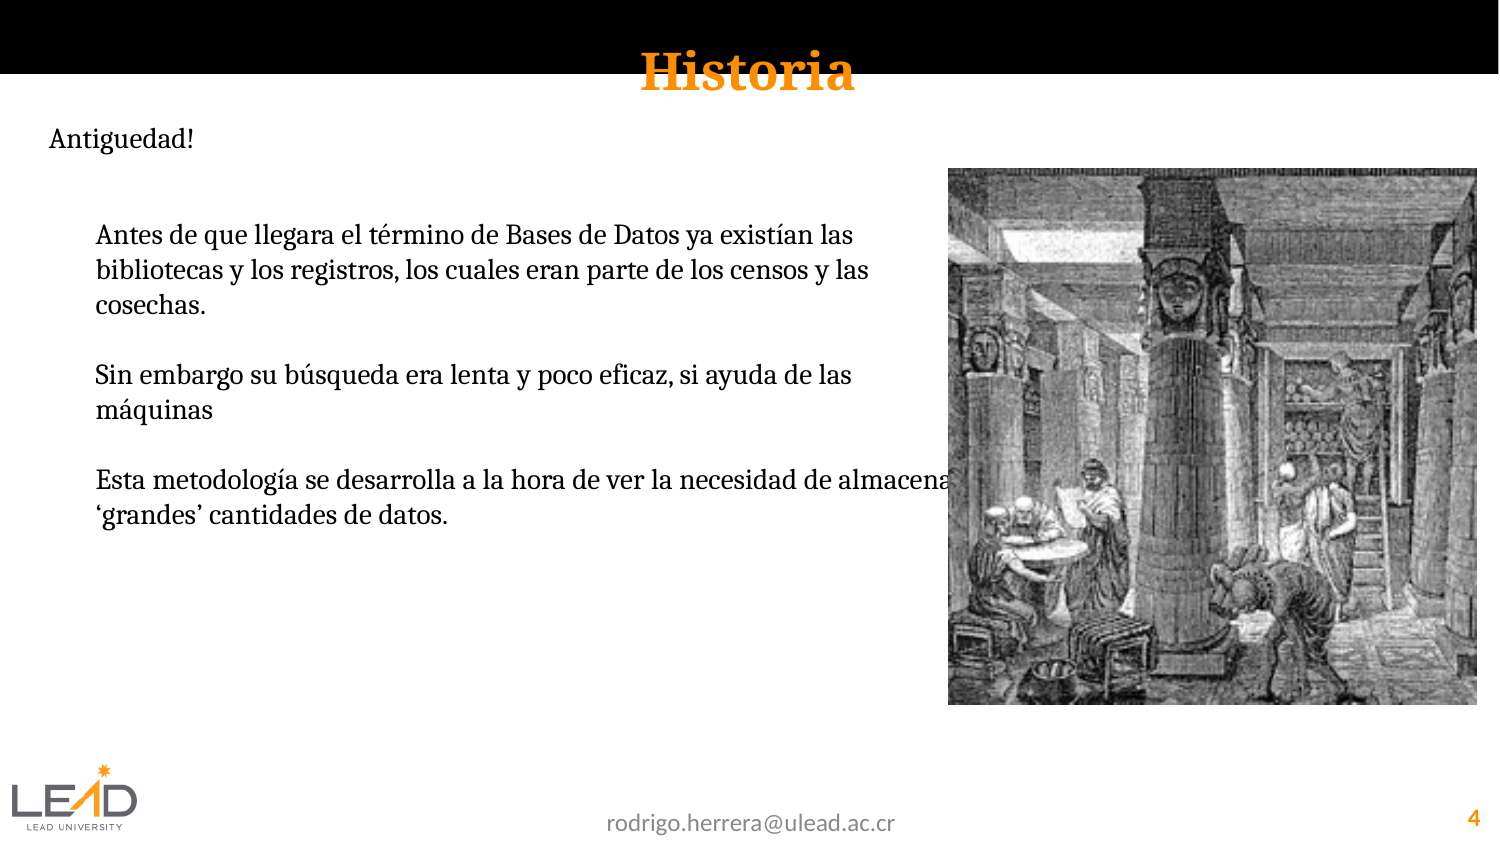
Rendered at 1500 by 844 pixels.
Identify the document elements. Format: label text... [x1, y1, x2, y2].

footer rodrigo.herrera@ulead.ac.cr [513, 798, 989, 844]
text_box Historia [0, 0, 1499, 74]
picture [948, 168, 1477, 705]
picture [1, 758, 147, 839]
text_box Antiguedad! [34, 104, 734, 186]
slide_number ‹#› [1387, 794, 1496, 840]
text_box Antes de que llegara el término de Bases de Datos ya existían las bibliotecas y los registros, los cuales eran parte de los censos y las cosechas. Sin embargo su búsqueda era lenta y poco eficaz, si ayuda de las máquinas Esta metodología se desarrolla a la hora de ver la necesidad de almacenar ‘grandes’ cantidades de datos. [80, 200, 943, 673]
